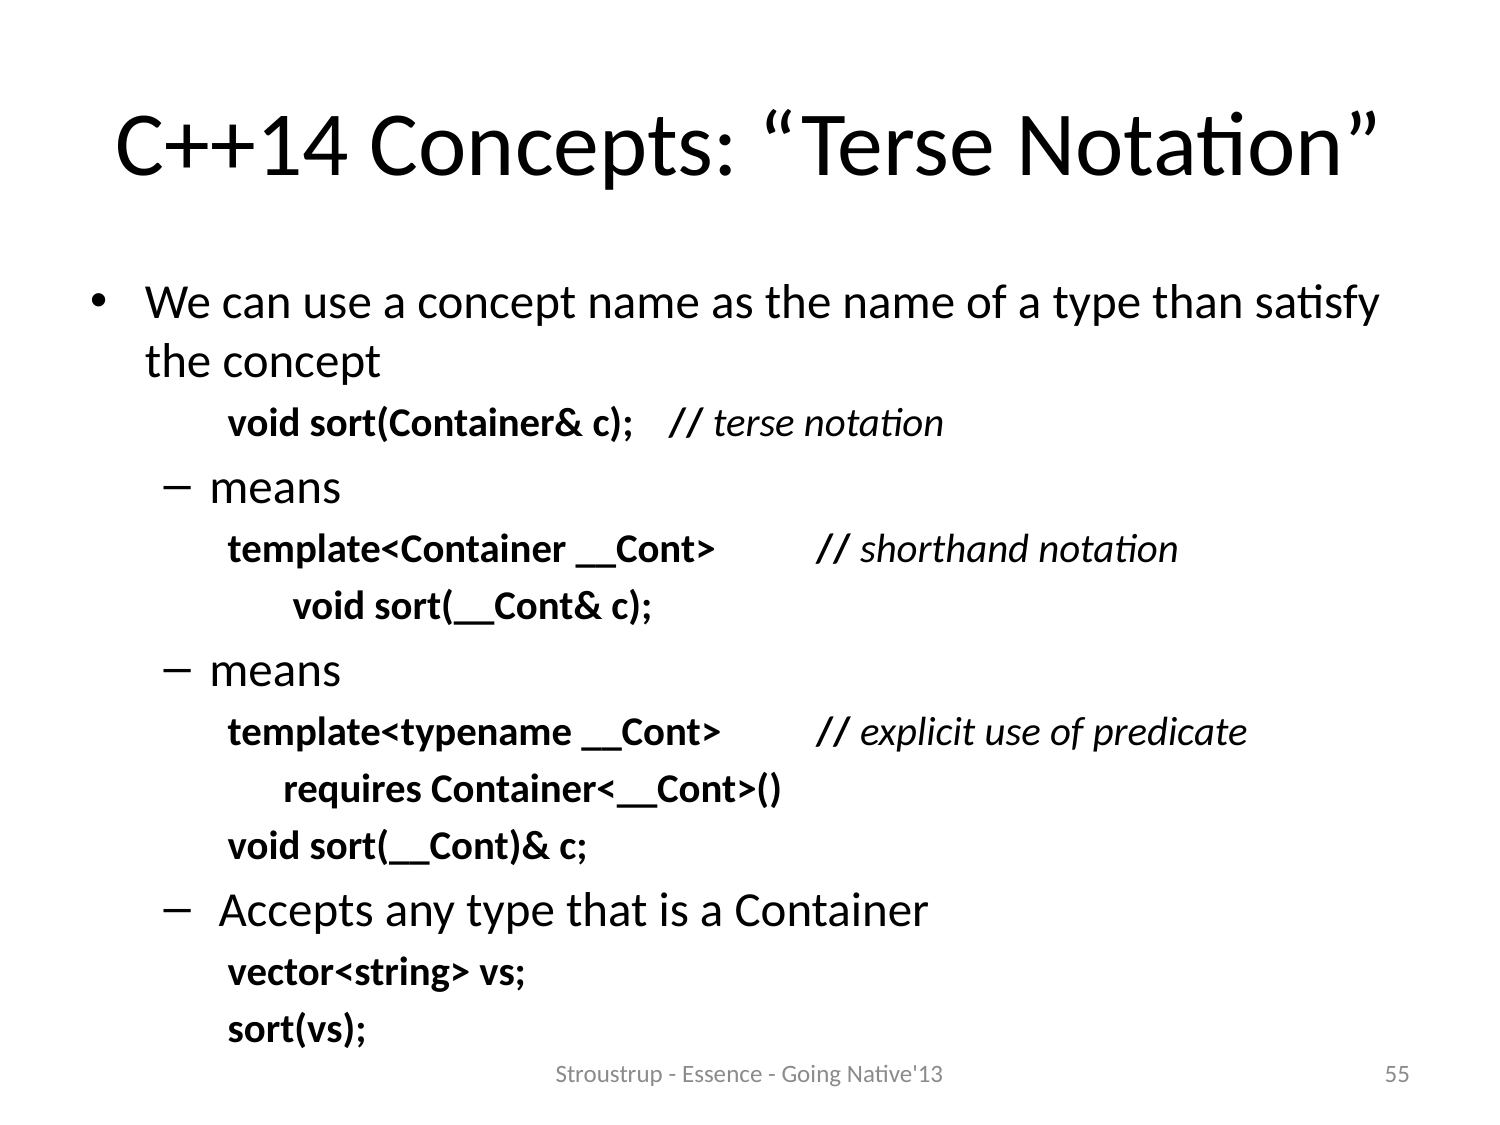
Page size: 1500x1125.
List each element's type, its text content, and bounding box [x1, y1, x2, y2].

footer Stroustrup - Essence - Going Native'13 [512, 1042, 988, 1103]
list We can use a concept name as the name of a type than satisfy the concept void sort(Container& c); // terse notation means template<Container __Cont> // shorthand notation void sort(__Cont& c); means template<typename __Cont> // explicit use of predicate requires Container<__Cont>() void sort(__Cont)& c; Accepts any type that is a Container vector<string> vs; sort(vs); [75, 262, 1425, 1063]
slide_number 55 [1074, 1042, 1425, 1103]
title C++14 Concepts: “Terse Notation” [75, 45, 1425, 233]
